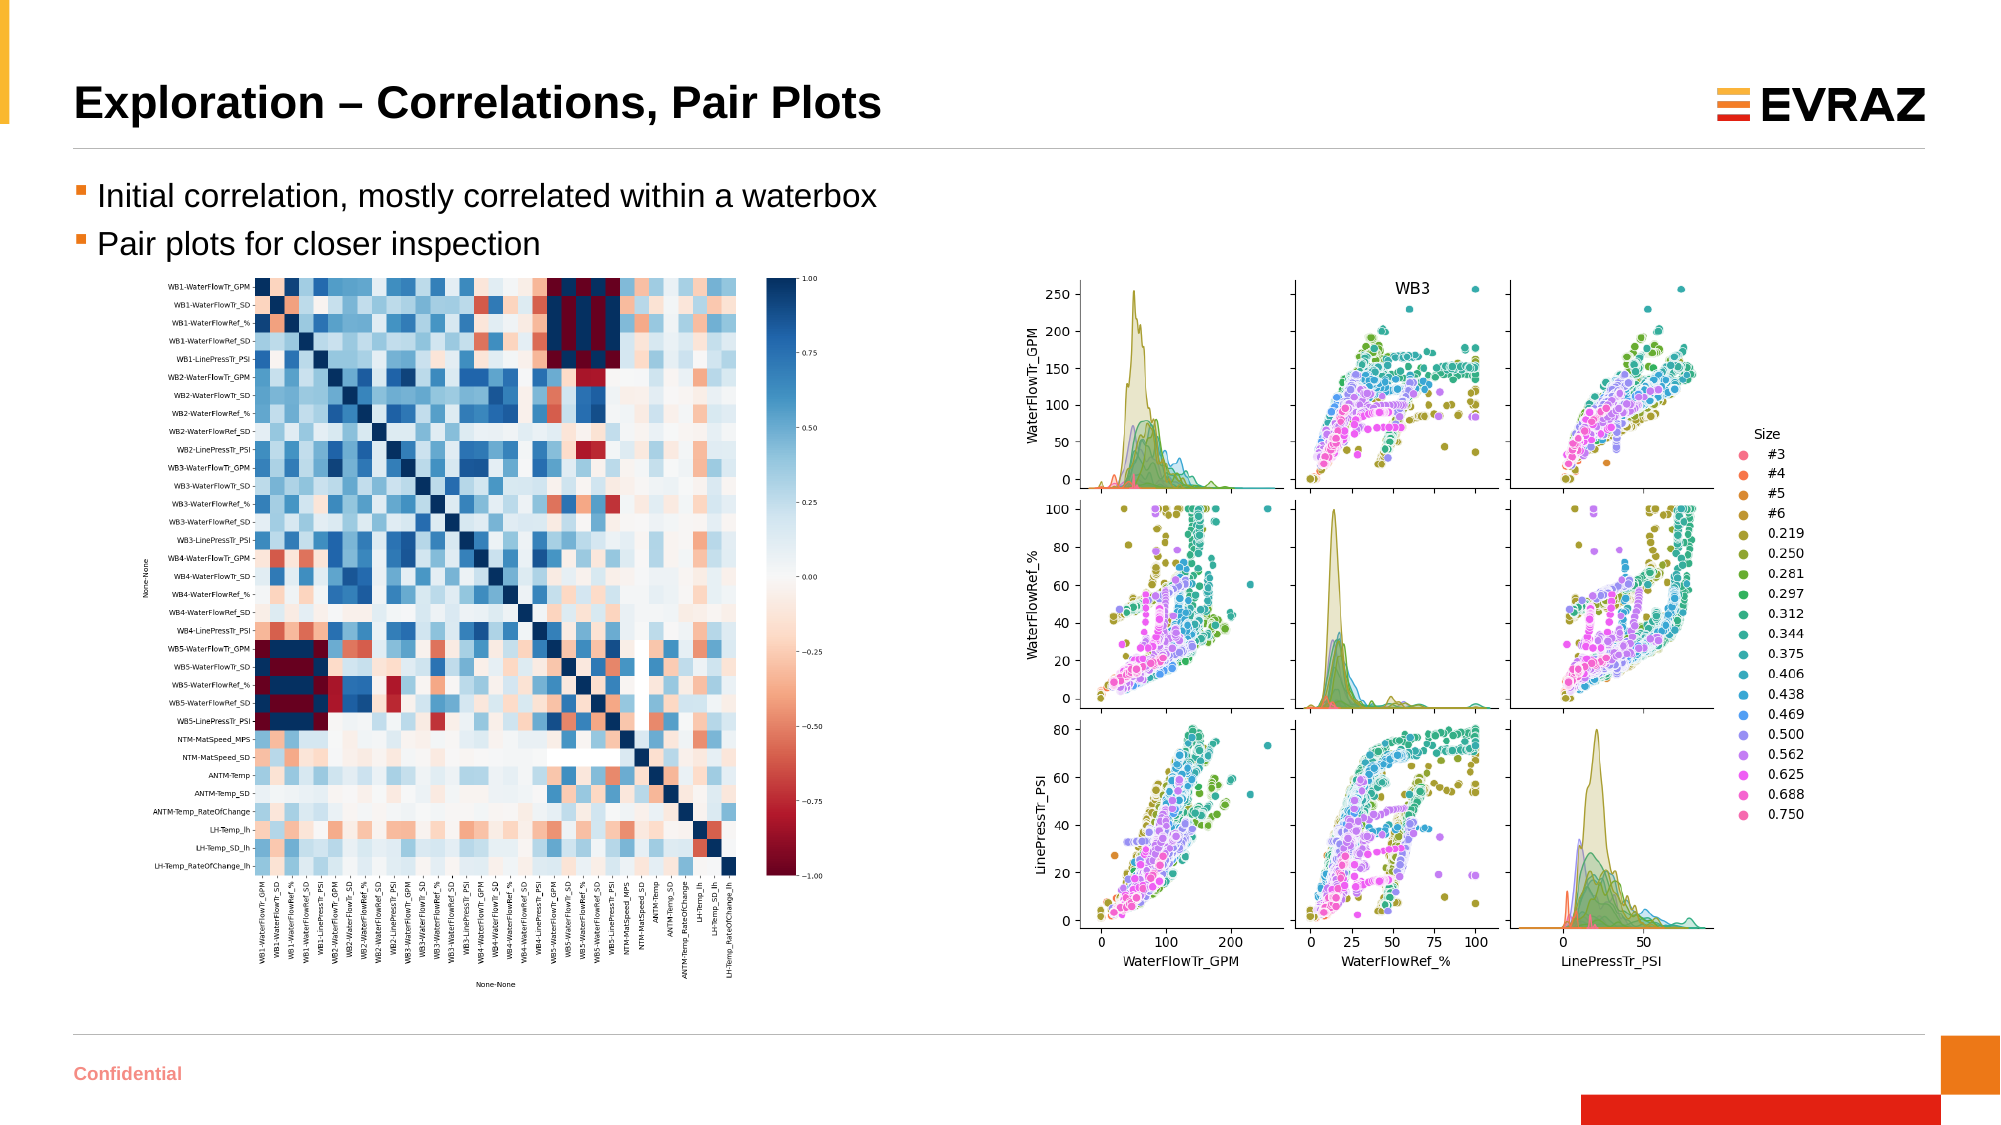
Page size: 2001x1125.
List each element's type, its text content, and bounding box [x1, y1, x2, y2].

footer Confidential [73, 1053, 1854, 1092]
list Initial correlation, mostly correlated within a waterbox Pair plots for closer inspection [73, 178, 1925, 1012]
picture [137, 270, 828, 993]
picture [1016, 270, 1816, 978]
title Exploration – Correlations, Pair Plots [73, 79, 1675, 128]
picture [1717, 88, 1925, 121]
